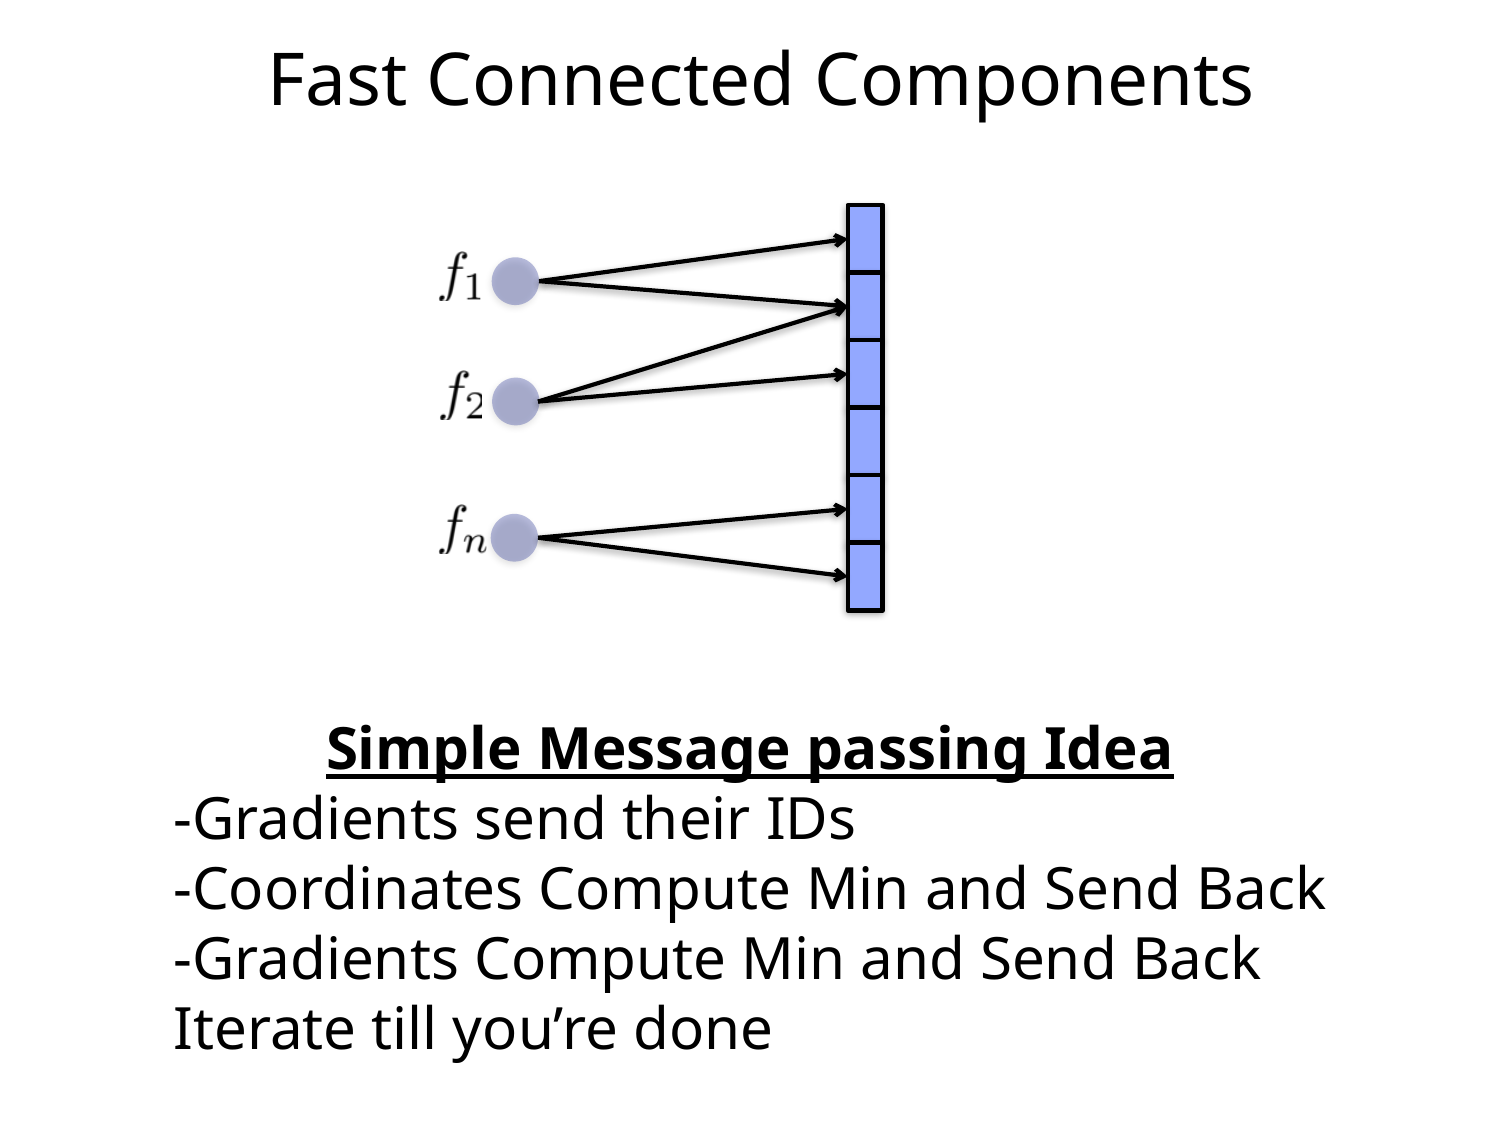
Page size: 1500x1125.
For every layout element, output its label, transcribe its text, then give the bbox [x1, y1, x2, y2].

picture [437, 503, 487, 554]
text_box [490, 256, 533, 306]
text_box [537, 306, 849, 373]
text_box [854, 339, 883, 406]
text_box Simple Message passing Idea -Gradients send their IDs -Coordinates Compute Min and Send Back -Gradients Compute Min and Send Back Iterate till you’re done [158, 704, 1342, 1069]
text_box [537, 508, 849, 537]
text_box [847, 542, 883, 611]
text_box [491, 513, 532, 563]
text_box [537, 373, 849, 402]
text_box [491, 376, 539, 427]
text_box [847, 407, 883, 474]
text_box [537, 537, 849, 577]
text_box [847, 204, 883, 271]
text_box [538, 238, 849, 280]
text_box [853, 272, 883, 339]
text_box [847, 474, 883, 542]
picture [439, 369, 483, 420]
picture [437, 250, 481, 301]
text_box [538, 280, 849, 305]
text_box Fast Connected Components [177, 24, 1346, 128]
